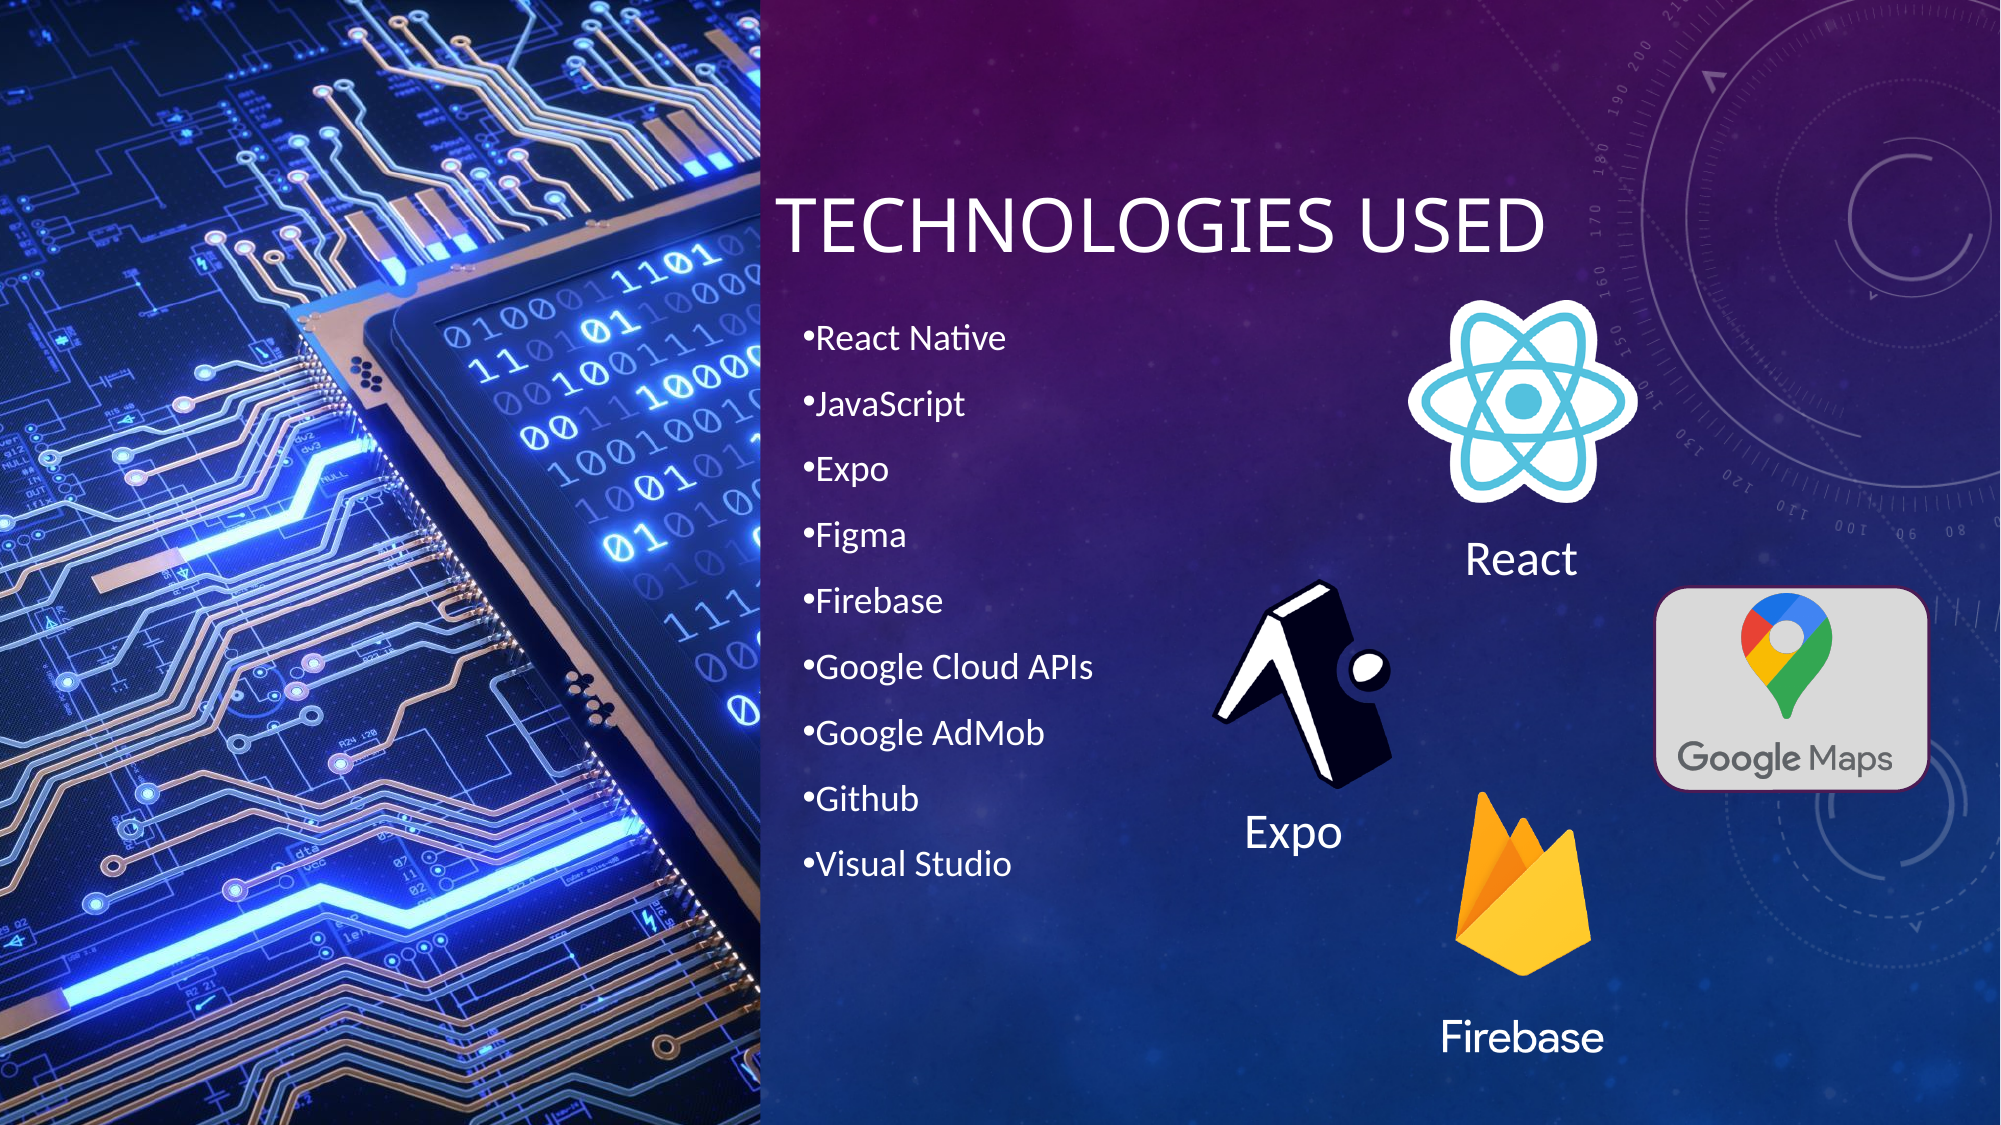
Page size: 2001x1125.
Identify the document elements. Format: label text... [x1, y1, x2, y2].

picture [0, 0, 2001, 1125]
text_box [1653, 585, 1931, 793]
text_box React [1427, 517, 1617, 593]
title Technologies Used [767, 90, 1843, 356]
text_box Expo [1229, 800, 1374, 866]
text_box React Native JavaScript Expo Figma Firebase Google Cloud APIs Google AdMob Github Visual Studio [787, 272, 1869, 925]
